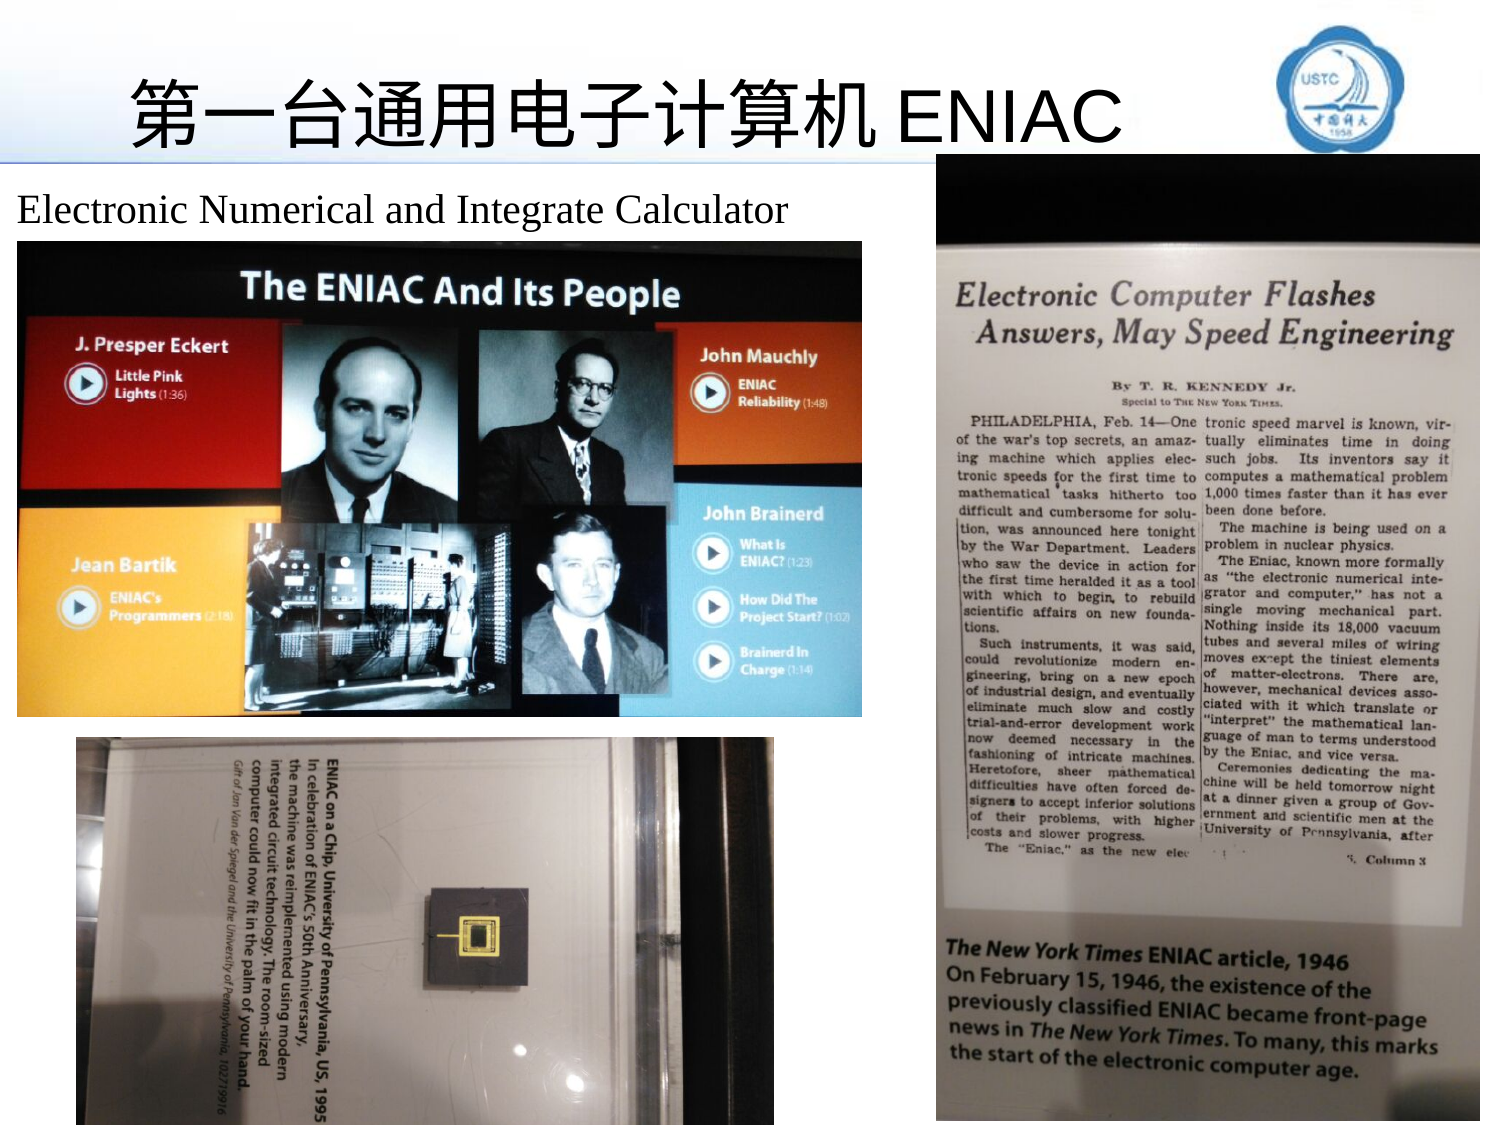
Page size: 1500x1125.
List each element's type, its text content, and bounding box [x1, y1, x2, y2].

picture [0, 0, 1500, 1121]
title 第一台通用电子计算机ENIAC [112, 37, 1388, 188]
picture [76, 737, 774, 1125]
picture [17, 241, 862, 717]
text_box Electronic Numerical and Integrate Calculator [0, 174, 825, 240]
